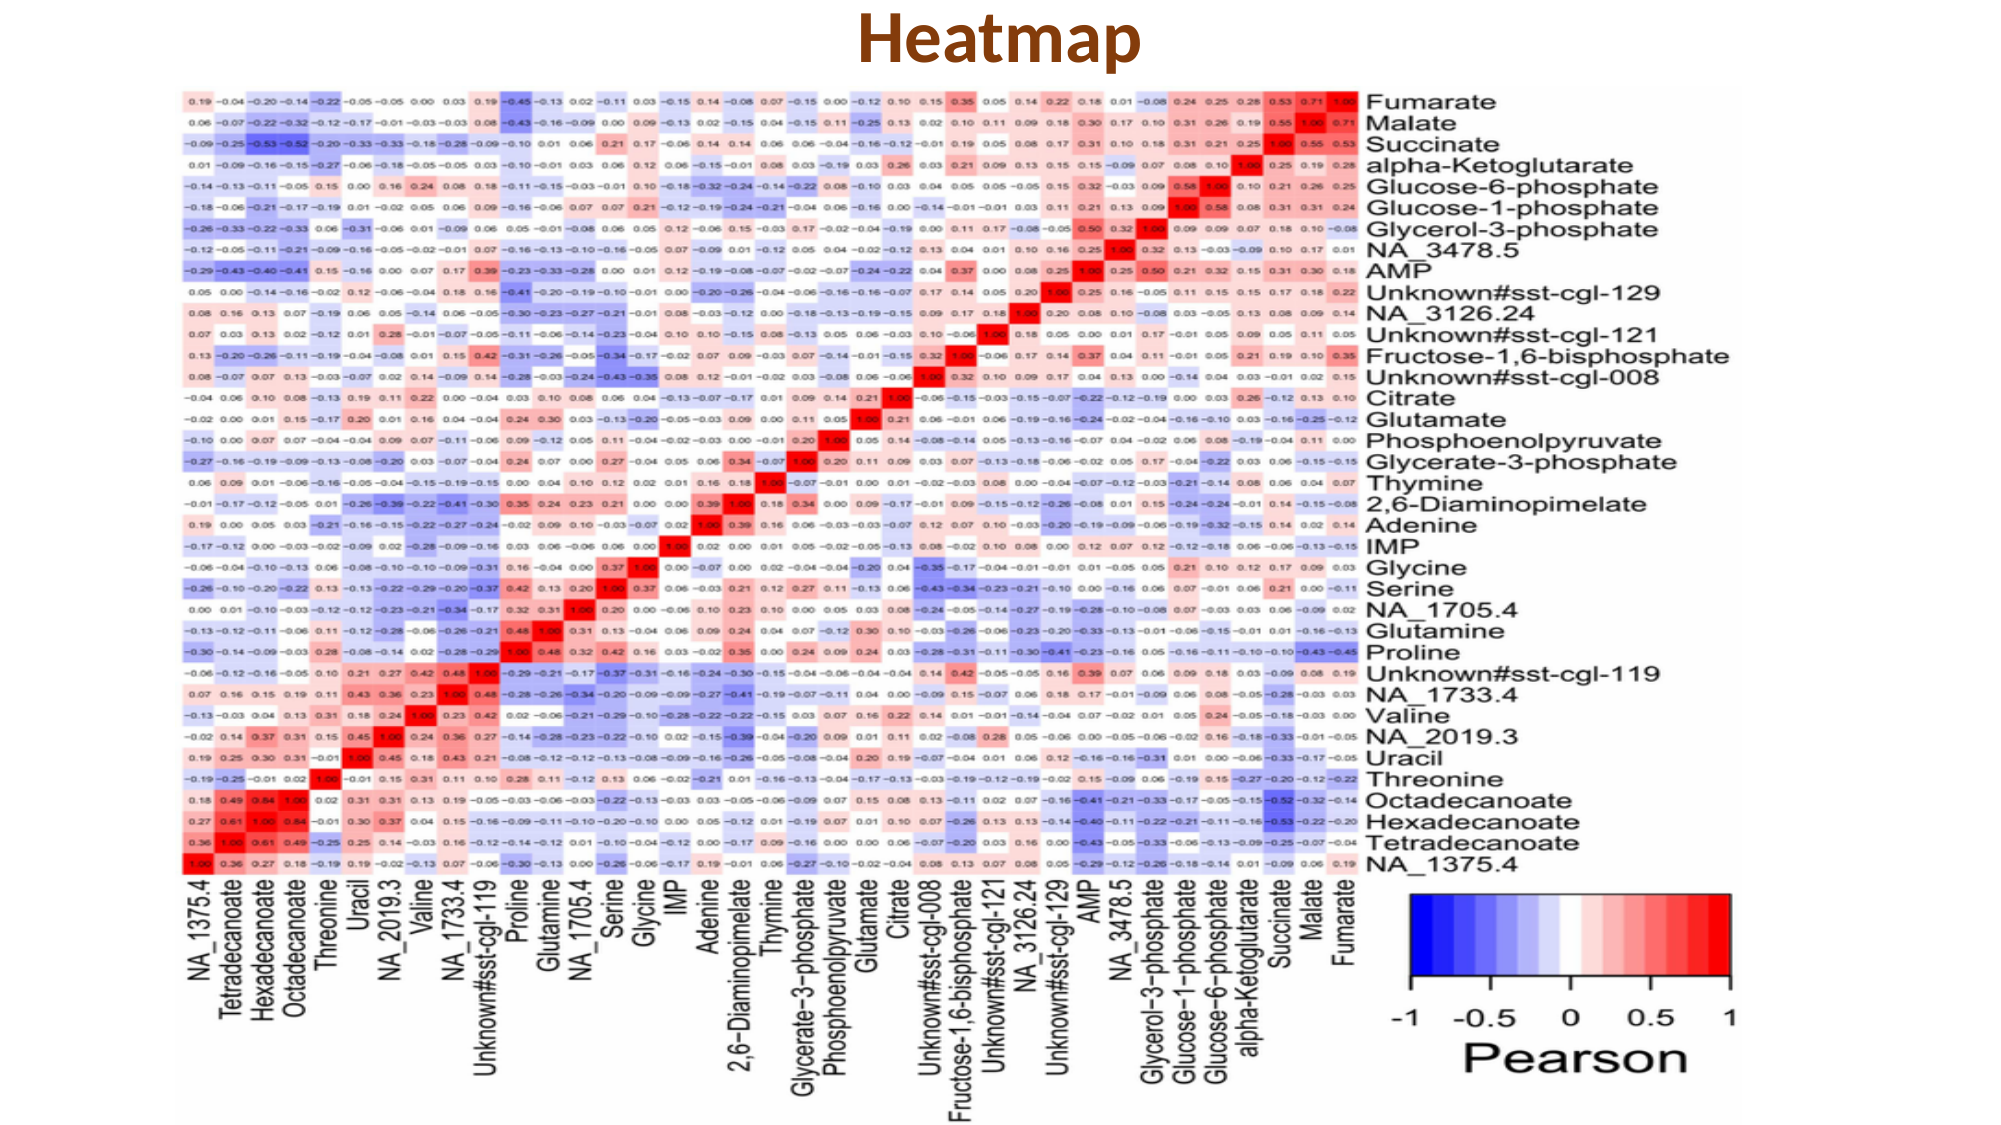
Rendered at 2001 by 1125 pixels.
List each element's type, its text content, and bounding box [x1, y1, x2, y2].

text_box Heatmap [842, 0, 1158, 85]
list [175, 85, 1742, 1125]
